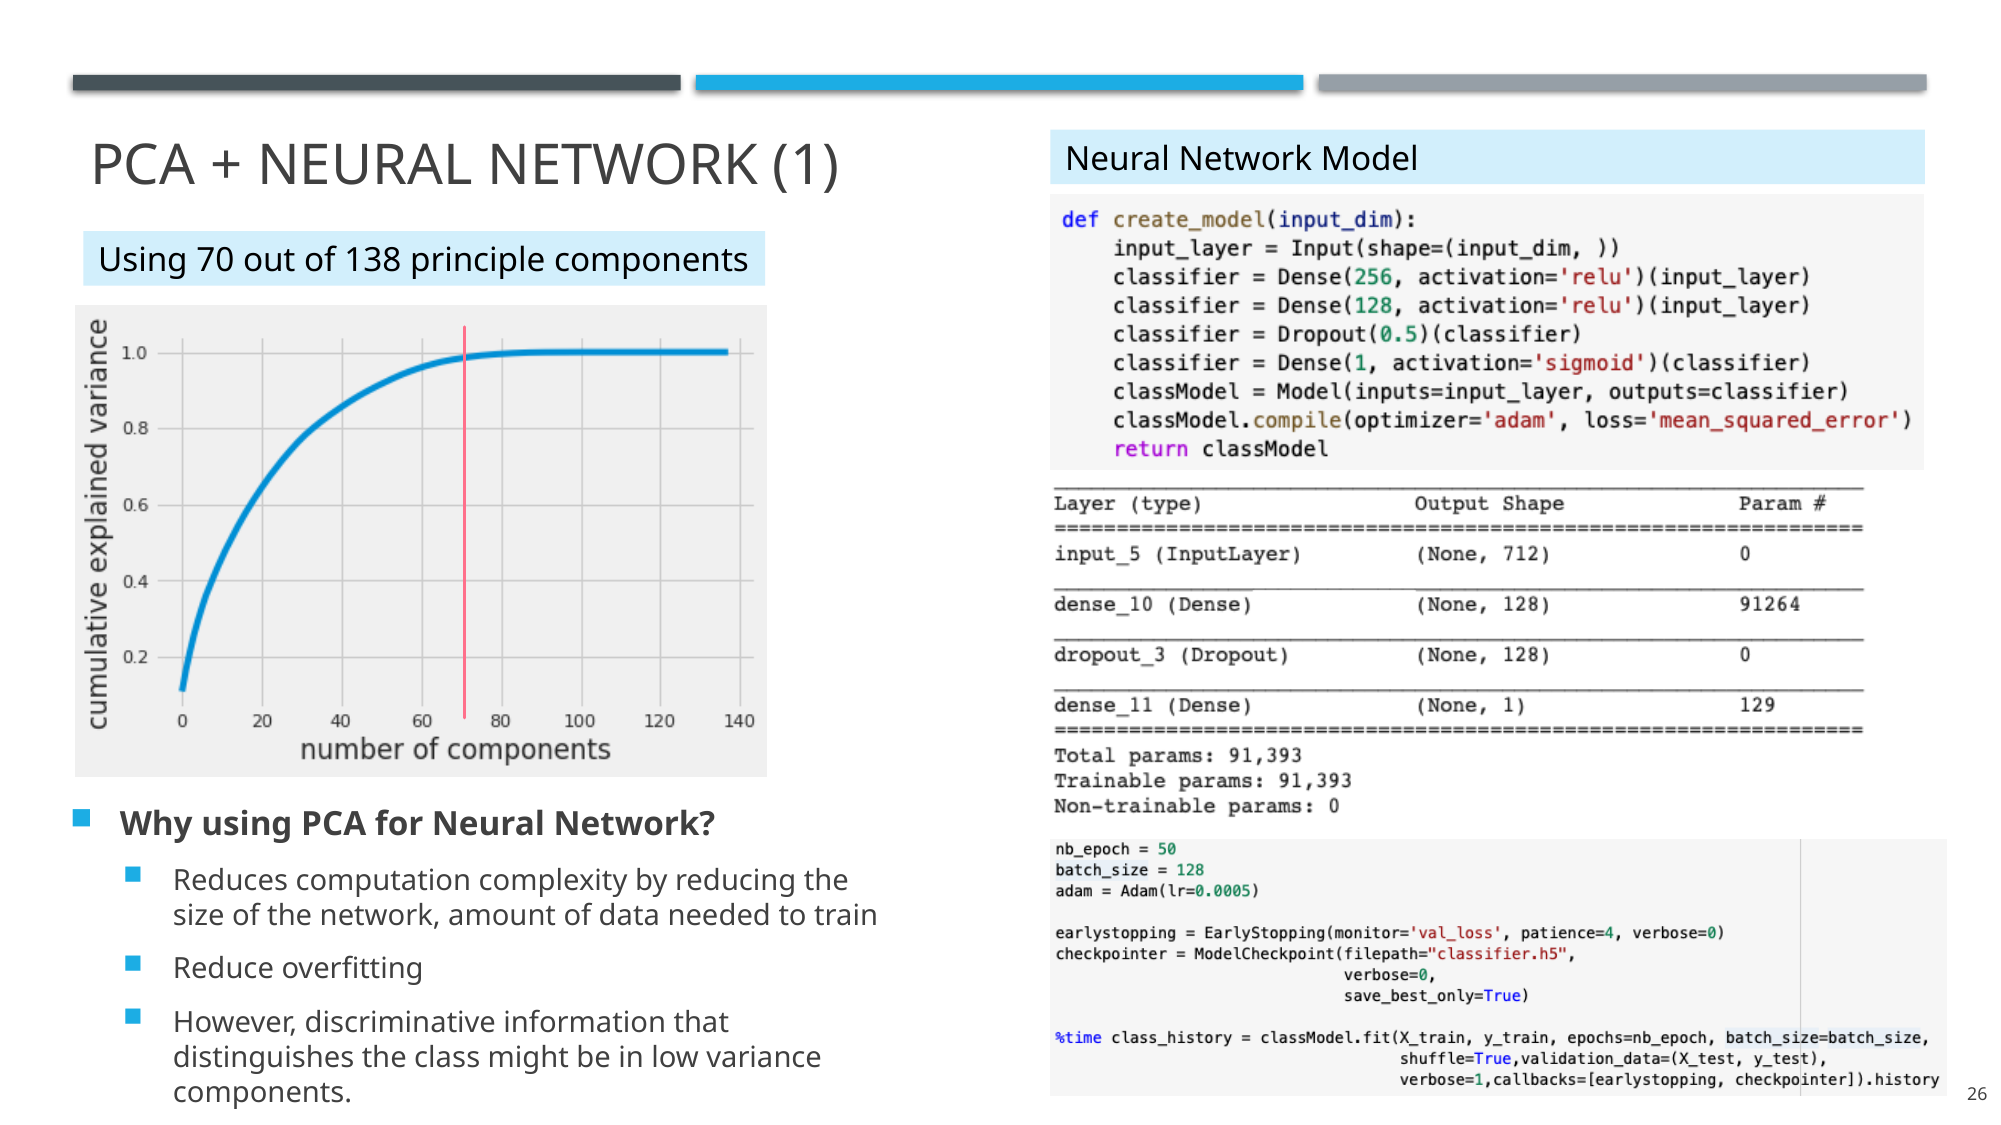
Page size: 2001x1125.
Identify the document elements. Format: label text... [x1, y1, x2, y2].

text_box Using 70 out of 138 principle components [83, 231, 766, 286]
picture [1049, 472, 1884, 827]
list Why using PCA for Neural Network? Reduces computation complexity by reducing the size of the network, amount of data needed to train Reduce overfitting However, discriminative information that distinguishes the class might be in low variance components. [54, 791, 918, 1119]
text_box Neural Network Model [1050, 129, 1925, 185]
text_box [74, 305, 767, 778]
title PCA + Neural network (1) [75, 115, 1925, 218]
picture [1049, 838, 1947, 1096]
picture [1049, 194, 1924, 471]
slide_number 26 [1829, 1065, 2000, 1125]
